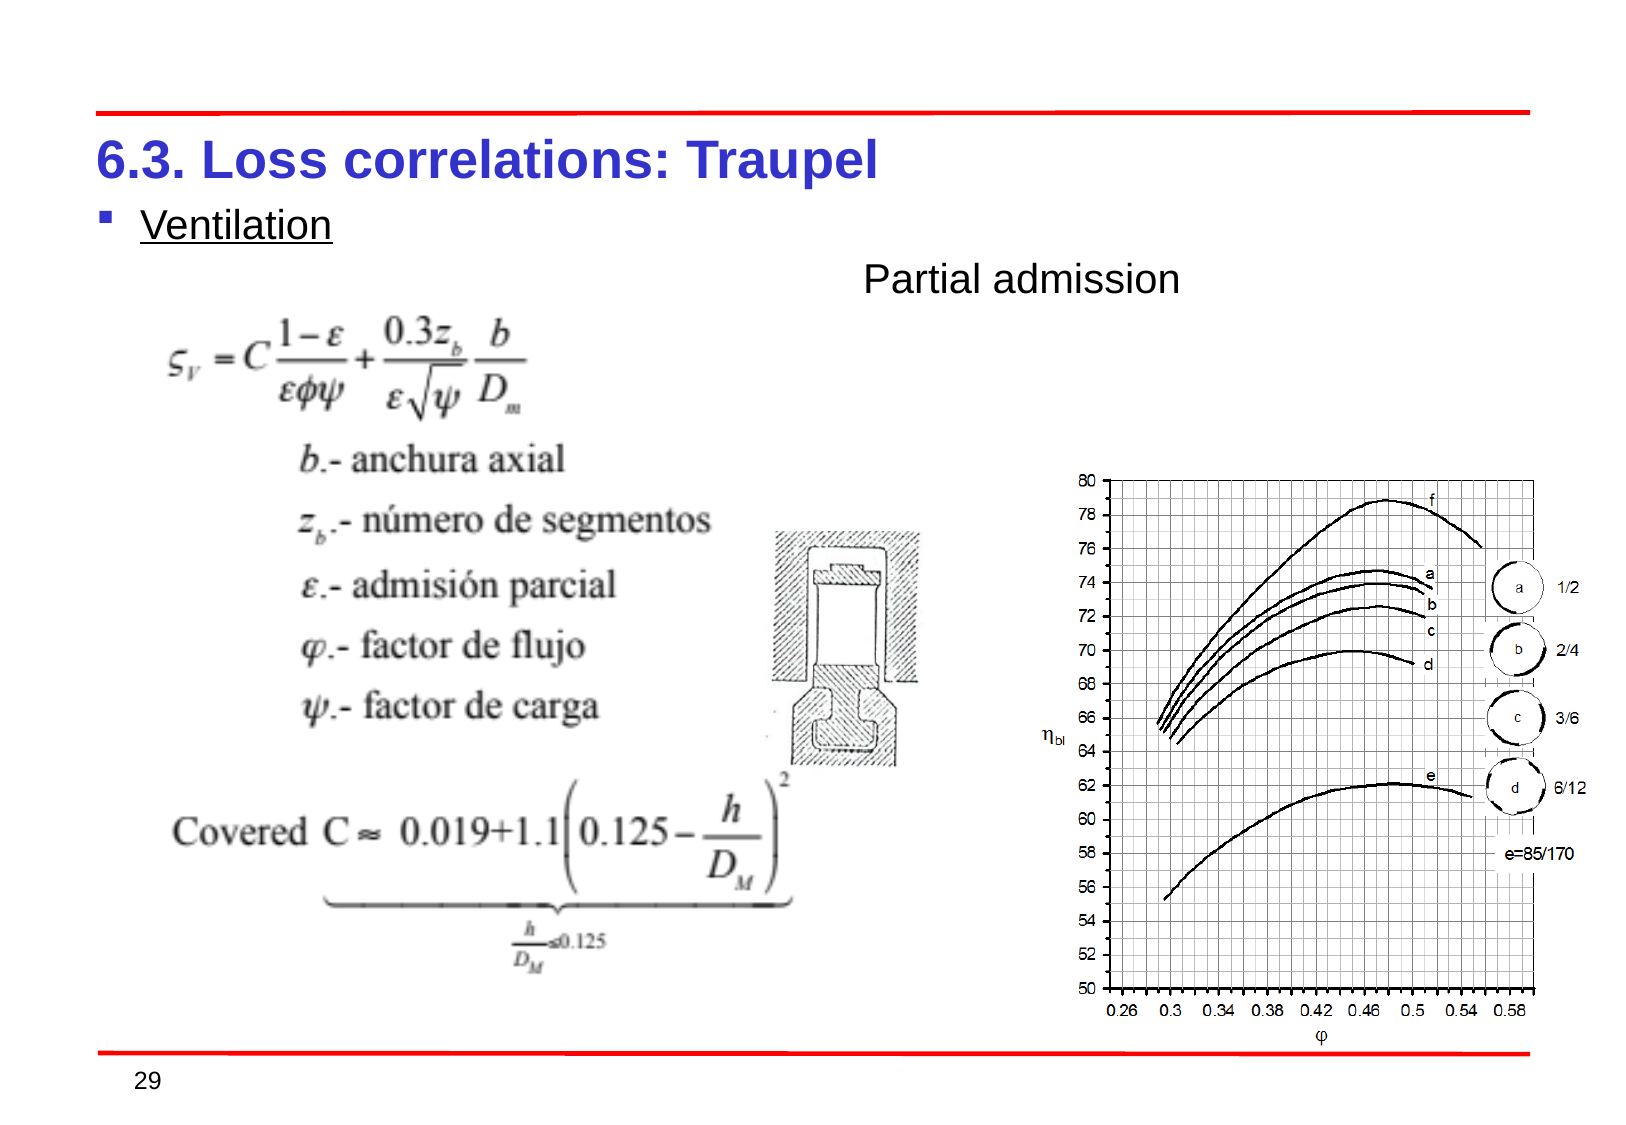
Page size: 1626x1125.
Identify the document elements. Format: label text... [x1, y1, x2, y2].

text_box Partial admission [847, 243, 1519, 310]
picture [1041, 471, 1586, 1047]
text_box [168, 761, 797, 977]
picture [763, 530, 924, 781]
slide_number 29 [91, 1056, 178, 1107]
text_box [163, 299, 715, 729]
text_box 6.3. Loss correlations: Traupel Ventilation [81, 117, 1544, 1056]
